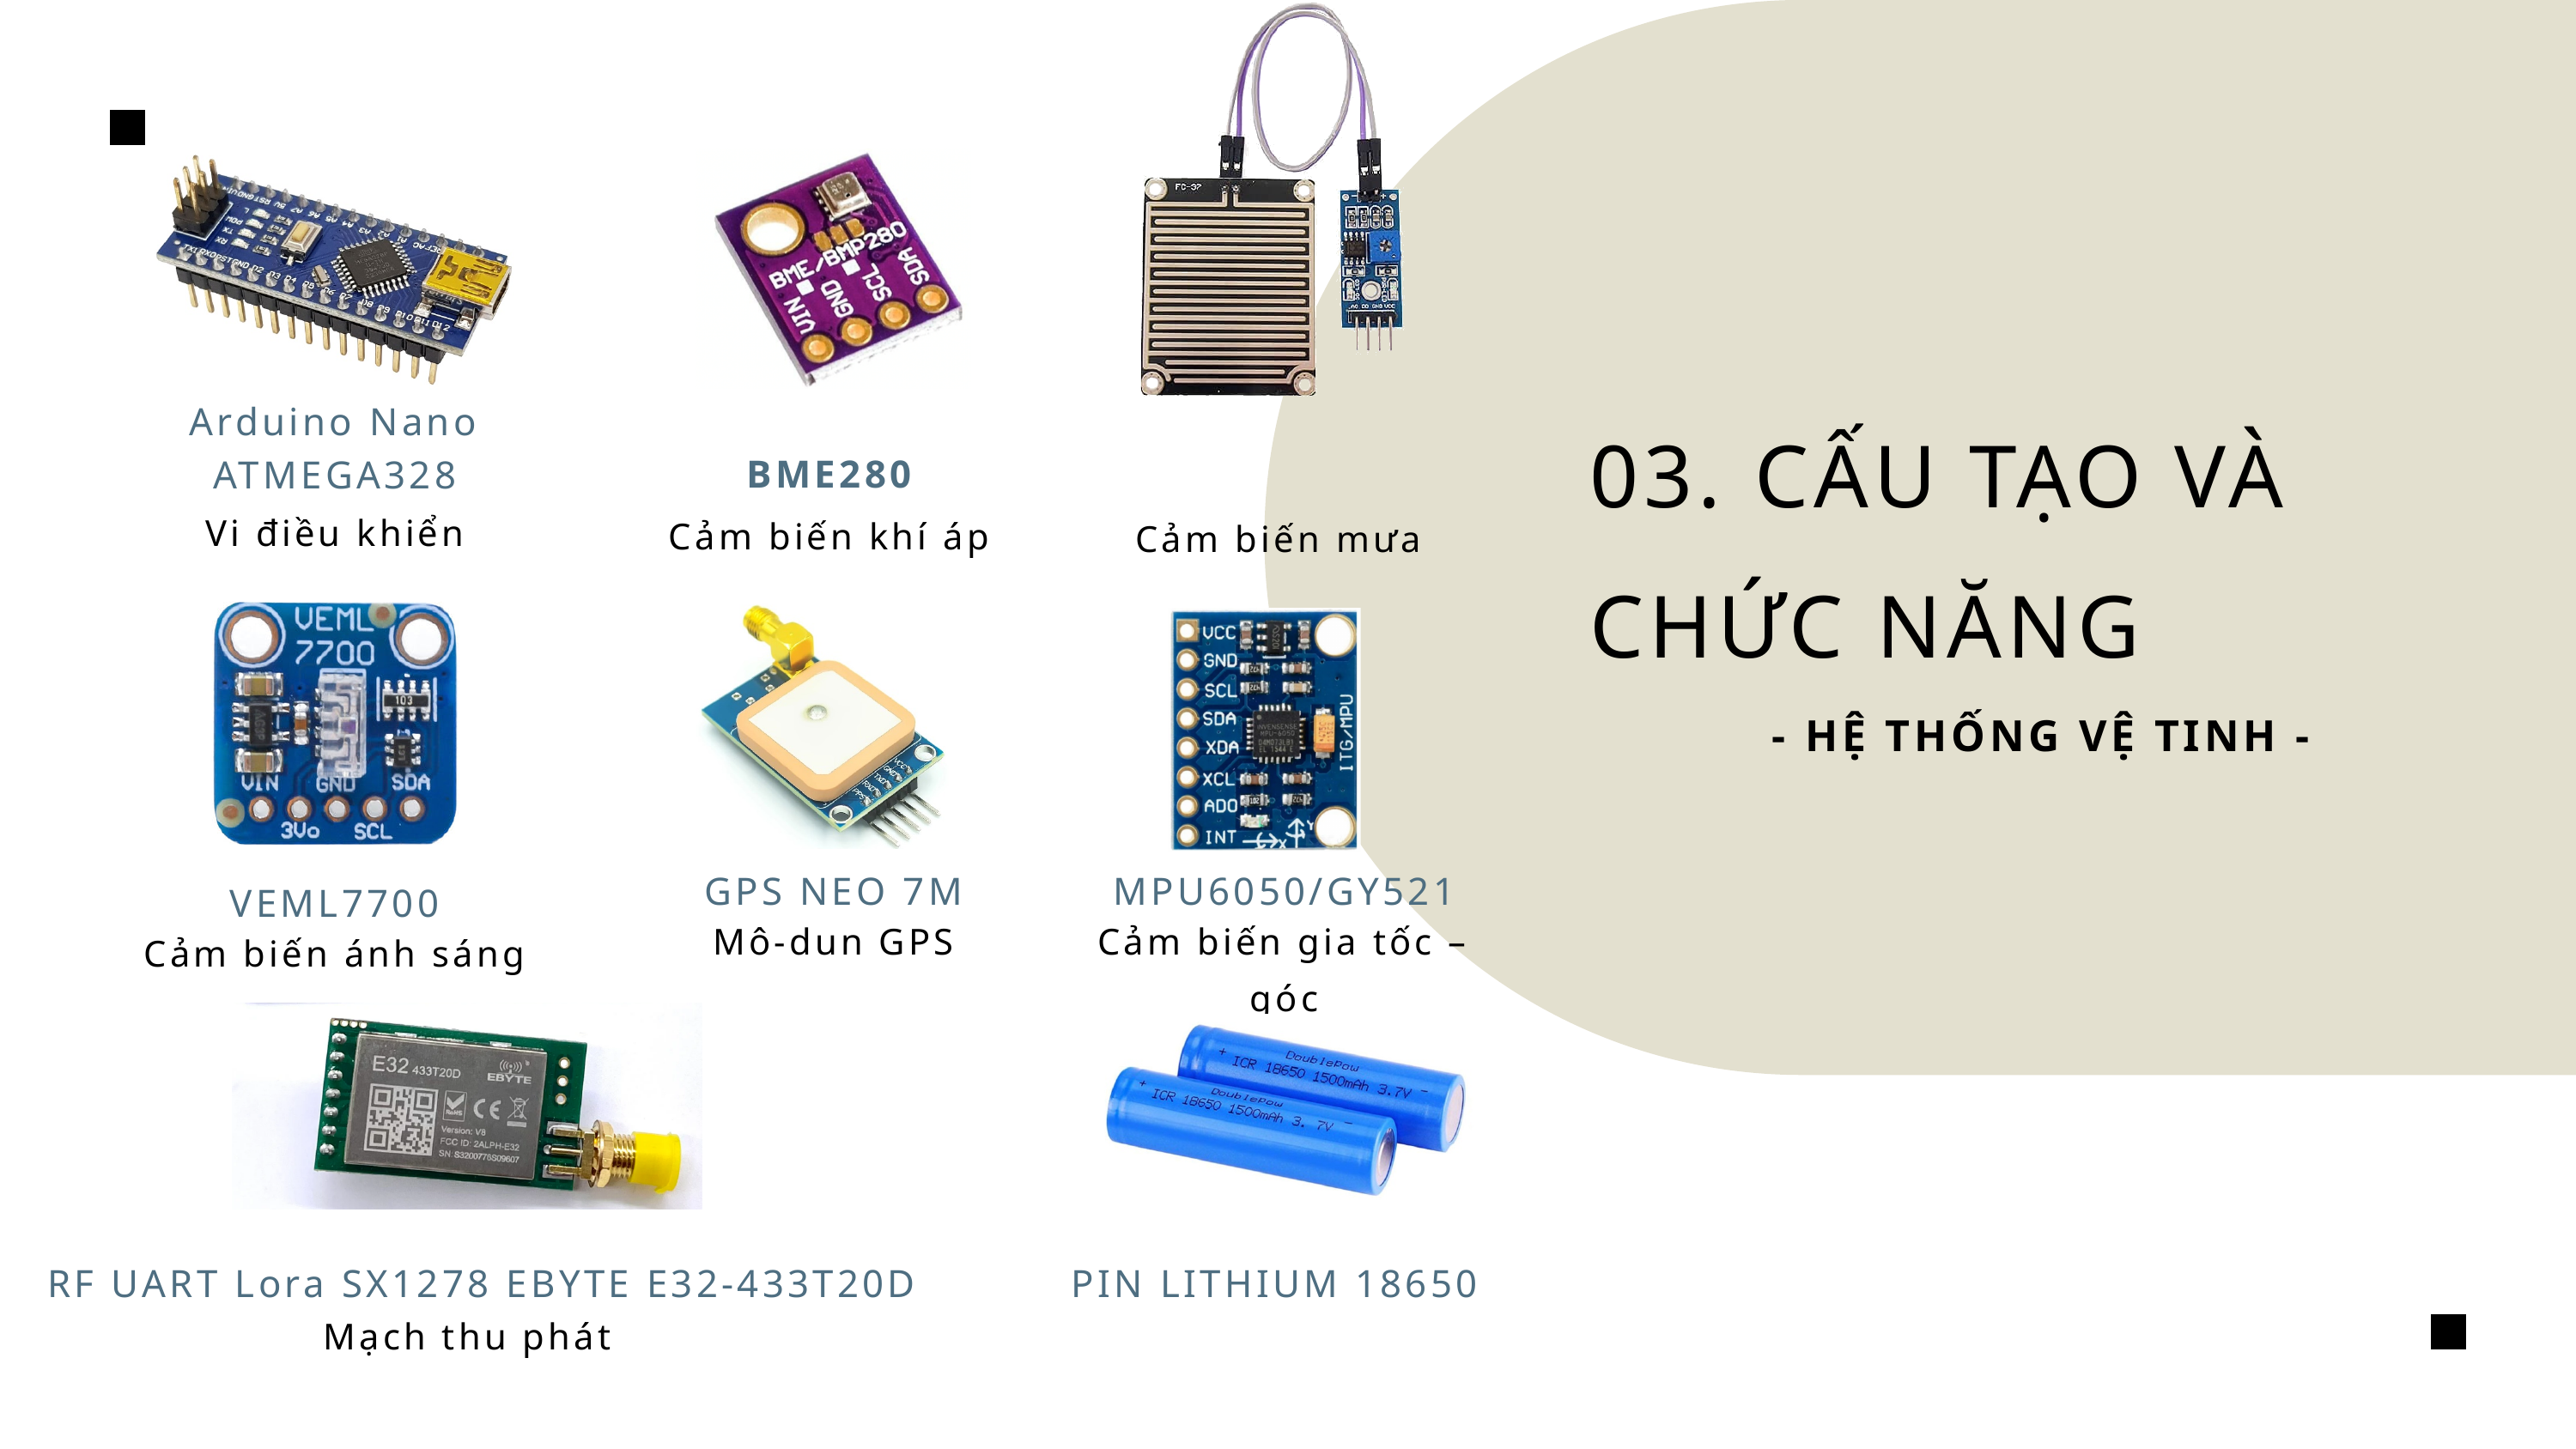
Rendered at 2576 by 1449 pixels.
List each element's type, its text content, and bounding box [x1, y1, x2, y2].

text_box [608, 859, 1058, 956]
picture [696, 148, 971, 389]
picture [154, 150, 516, 391]
picture [696, 599, 949, 849]
text_box PIN LITHIUM 18650 [1049, 1252, 1500, 1305]
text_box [109, 872, 560, 969]
picture [1076, 1014, 1492, 1209]
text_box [110, 391, 560, 548]
picture [1142, 608, 1387, 852]
picture [210, 599, 459, 845]
picture [232, 1002, 703, 1210]
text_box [1059, 859, 1510, 956]
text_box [1054, 446, 1504, 555]
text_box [1264, 0, 2576, 1076]
picture [1140, 0, 1417, 397]
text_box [2430, 1313, 2467, 1349]
text_box RF UART Lora SX1278 EBYTE E32-433T20D [20, 1252, 944, 1305]
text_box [109, 109, 145, 145]
text_box Mạch thu phát [242, 1299, 692, 1357]
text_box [604, 443, 1054, 551]
